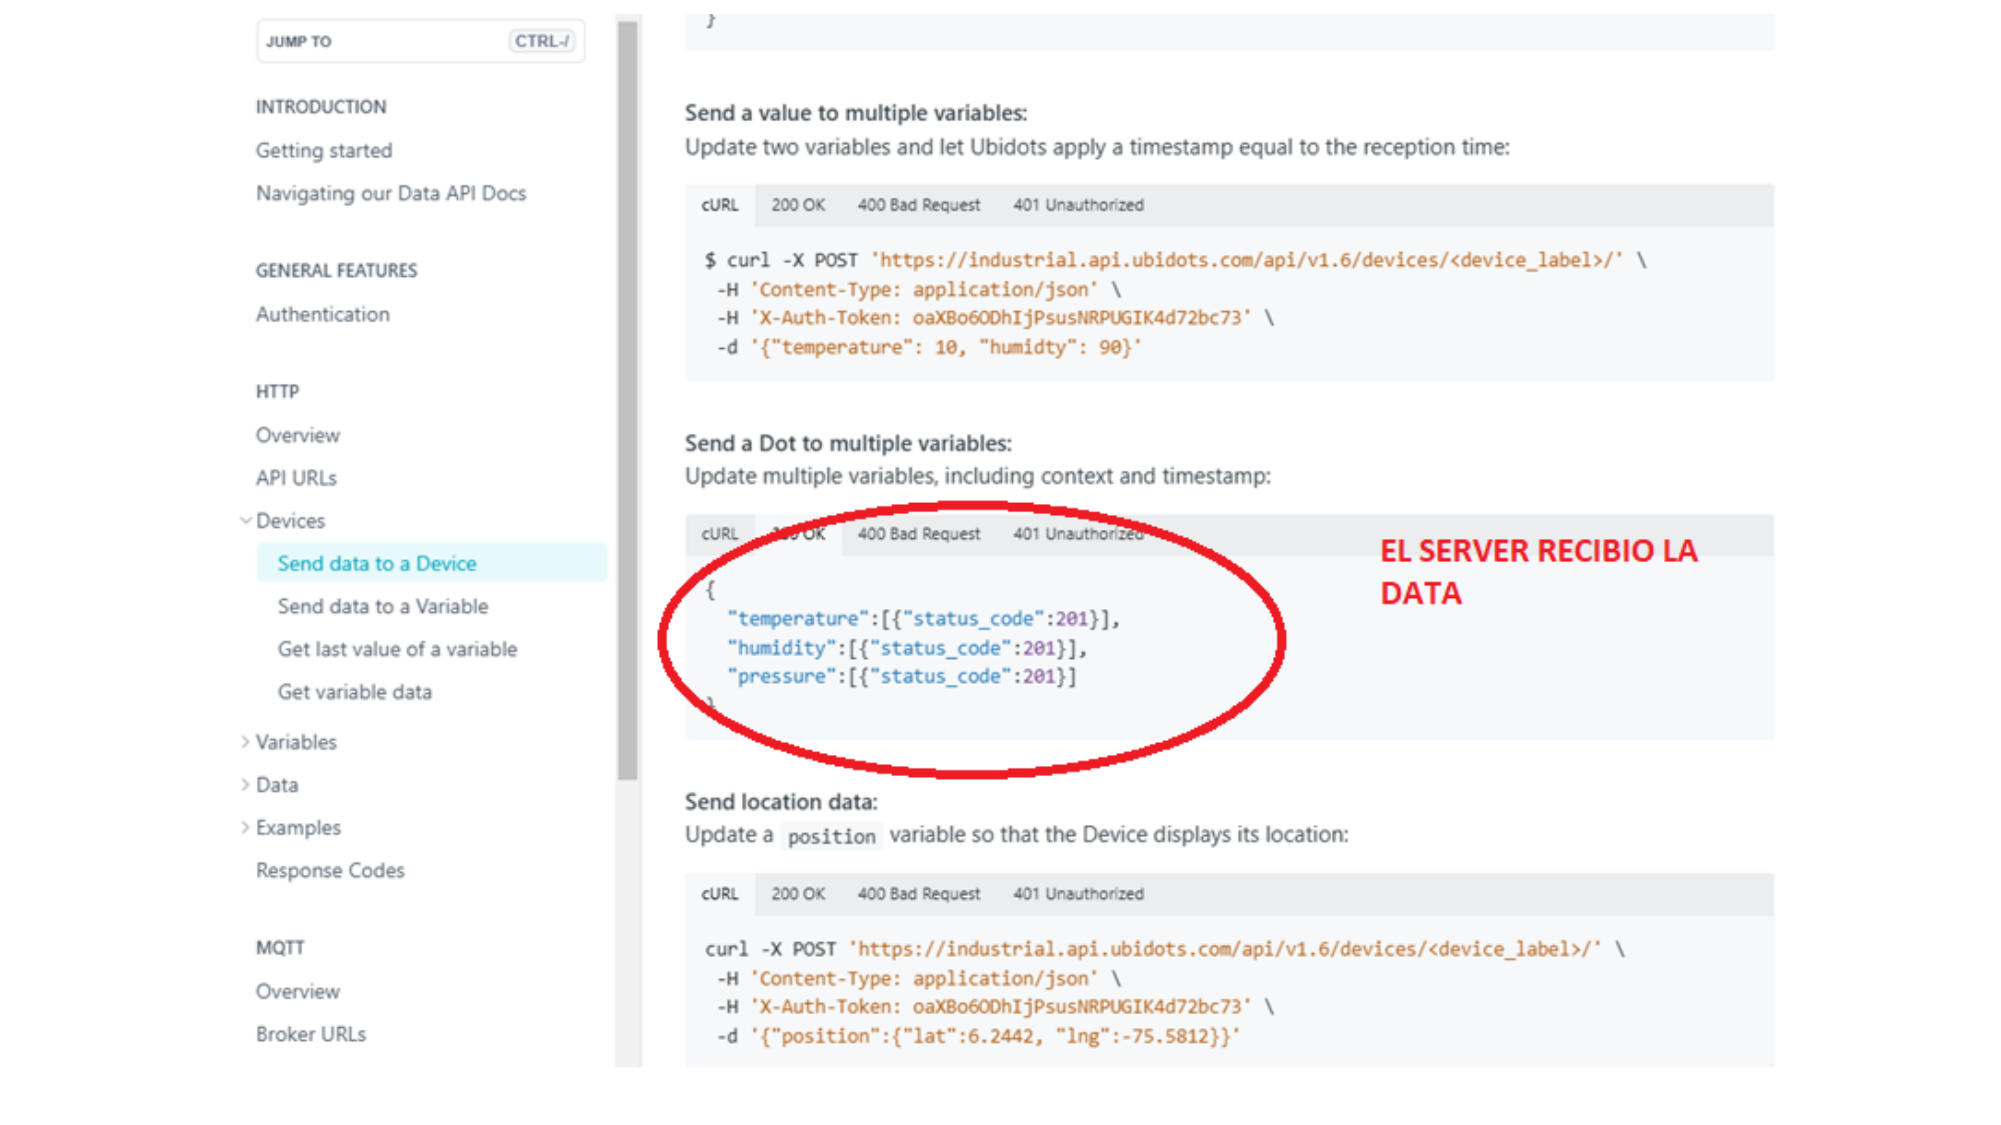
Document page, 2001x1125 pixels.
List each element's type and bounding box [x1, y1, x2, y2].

picture [173, 14, 1792, 1075]
